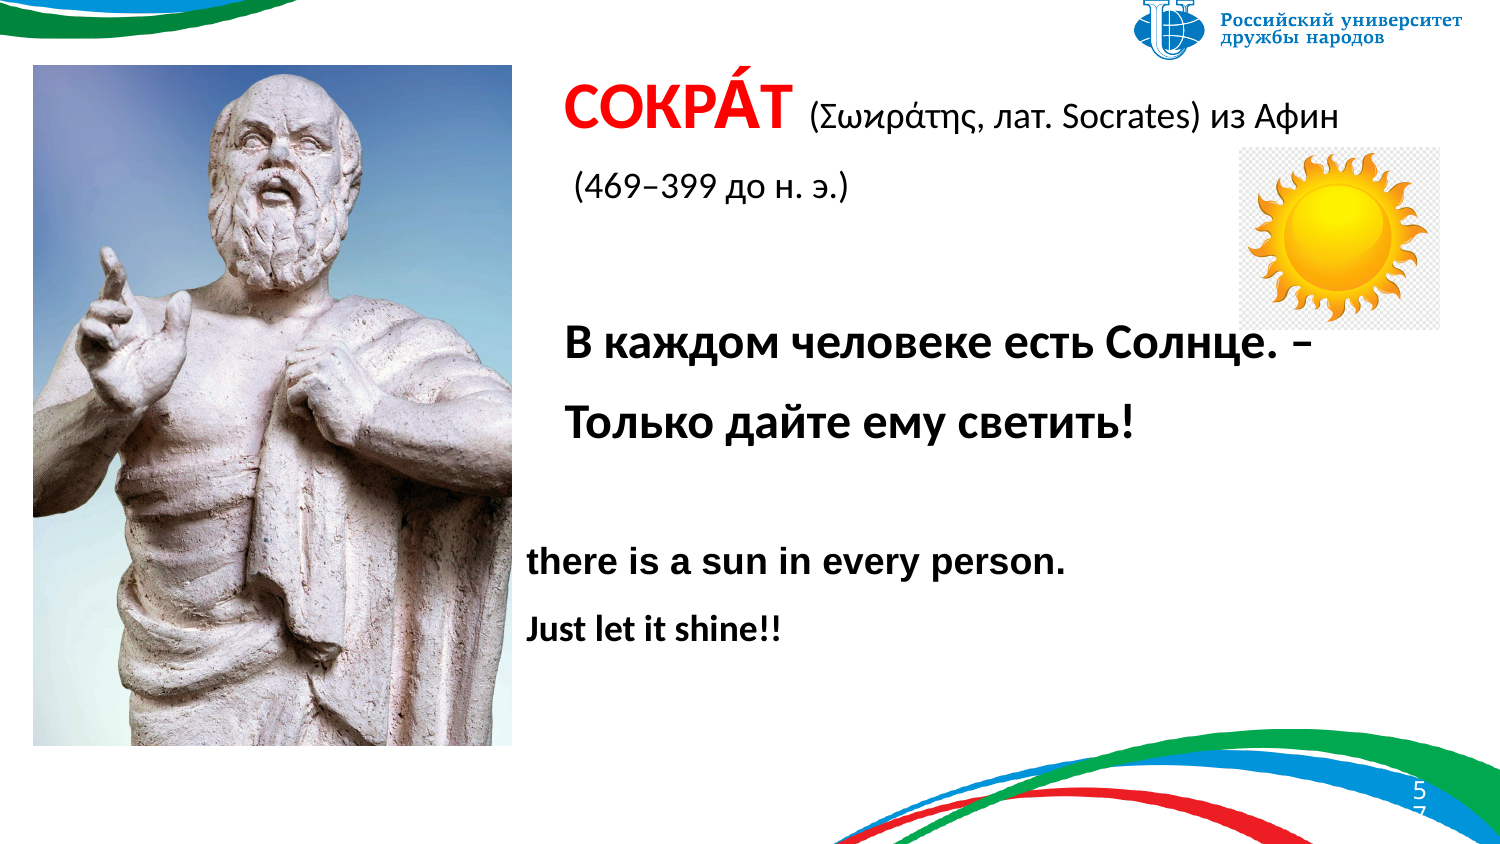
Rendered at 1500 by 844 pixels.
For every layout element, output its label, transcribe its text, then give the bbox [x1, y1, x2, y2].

picture [0, 0, 1500, 844]
text_box there is a sun in every person. Just let it shine!! [517, 506, 1500, 657]
slide_number 57 [1397, 769, 1440, 815]
text_box СОКРА́Т (Σωϰράτης, лат. Socrates) из Афин (469–399 до н. э.) В каждом человеке есть Солнце. – Только дайте ему светить! [549, 48, 1489, 457]
